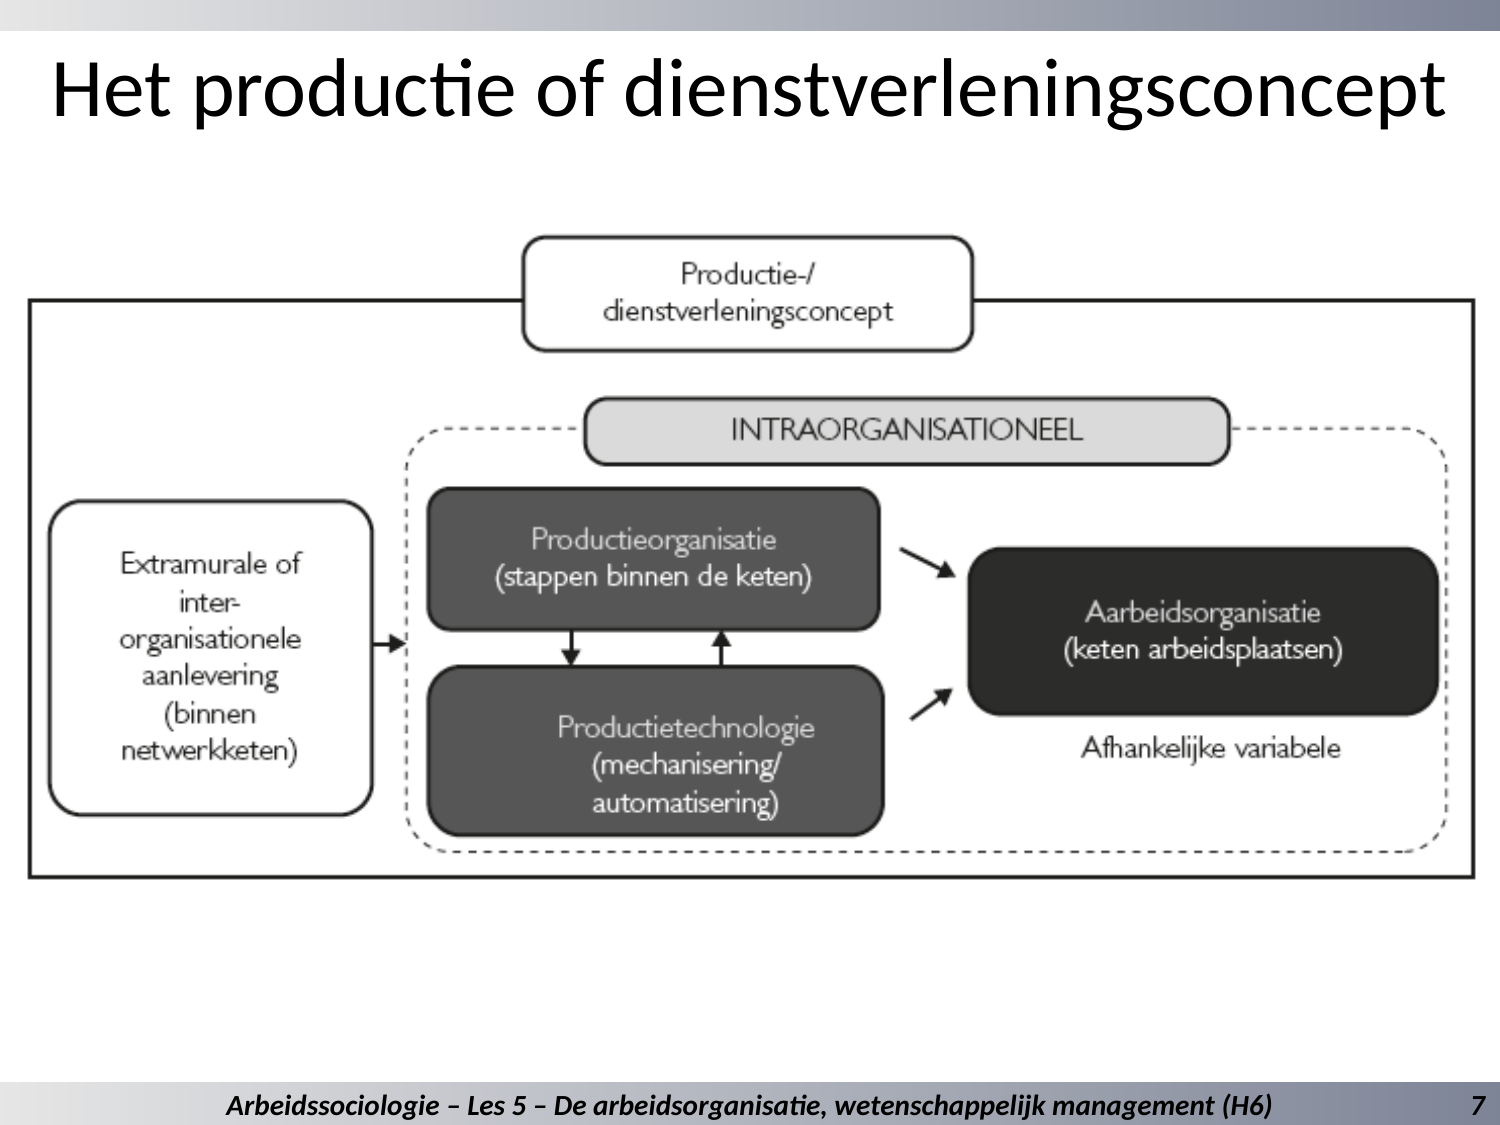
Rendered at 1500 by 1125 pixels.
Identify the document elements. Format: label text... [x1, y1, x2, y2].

title Het productie of dienstverleningsconcept [35, 31, 1465, 153]
picture [0, 218, 1500, 907]
footer Arbeidssociologie – Les 5 – De arbeidsorganisatie, wetenschappelijk management (H6) [0, 1082, 1074, 1125]
text_box [0, 0, 1500, 31]
text_box 7 [1074, 1082, 1500, 1125]
